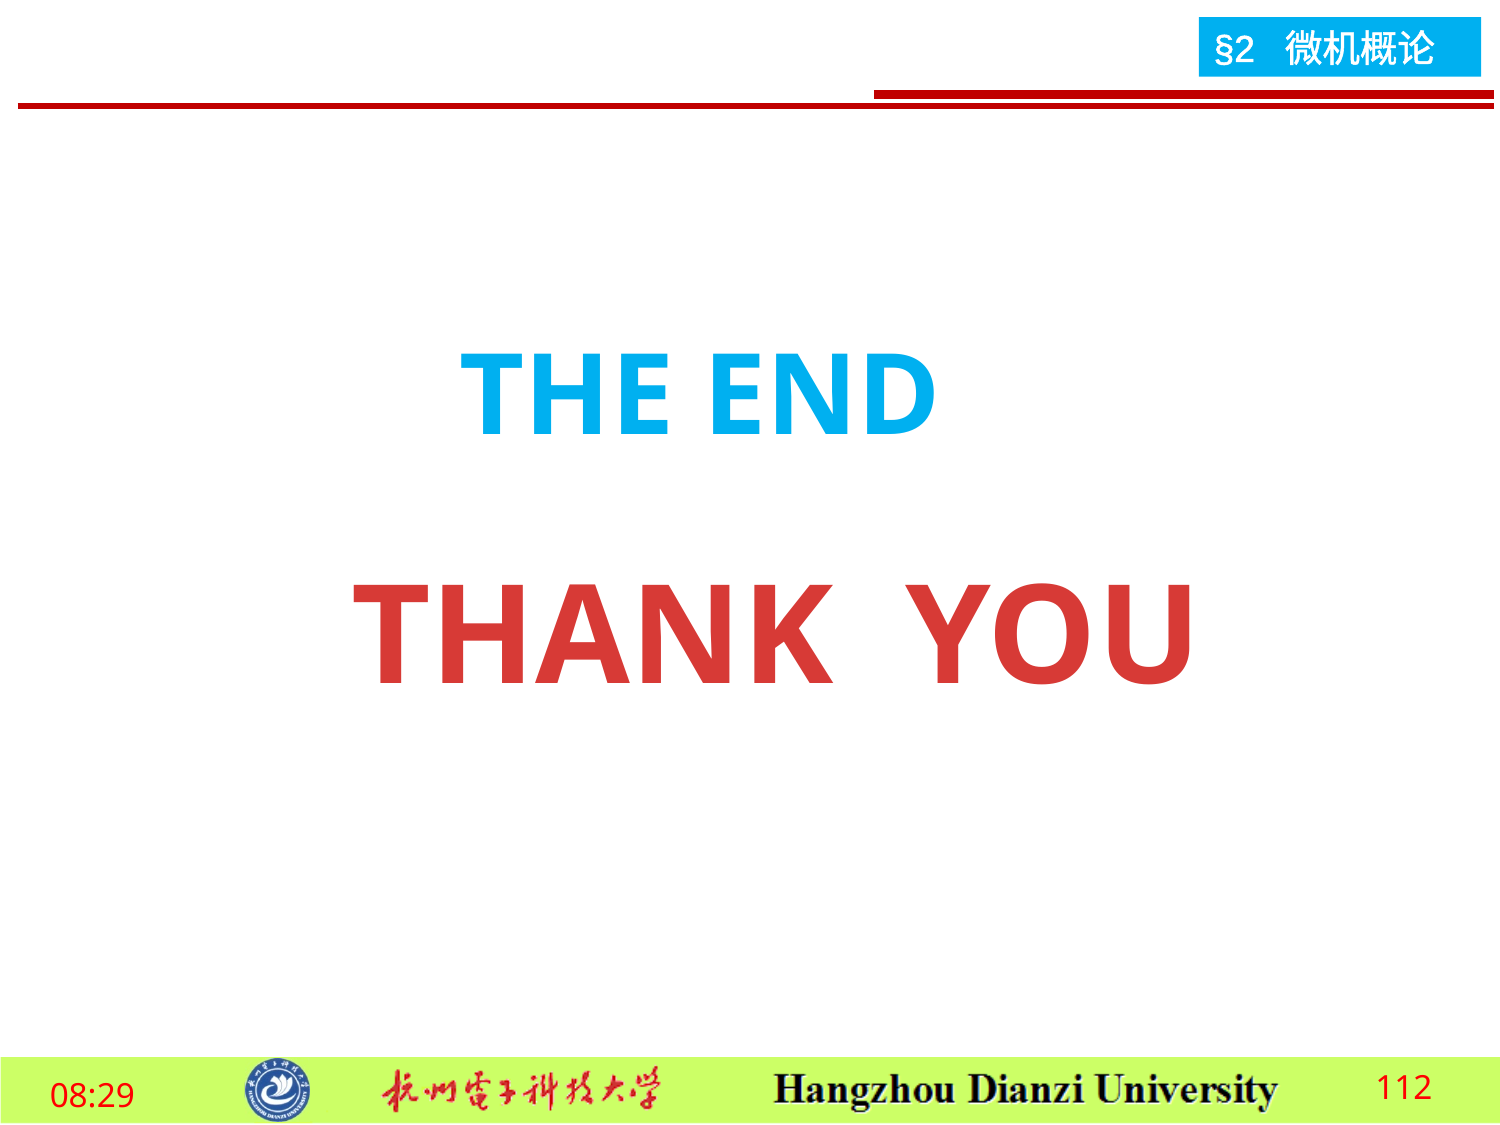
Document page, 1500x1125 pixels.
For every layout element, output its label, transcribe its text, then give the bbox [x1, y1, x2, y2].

text_box THANK YOU [336, 538, 1338, 719]
text_box THE END [265, 314, 1136, 465]
picture [0, 1057, 1500, 1125]
